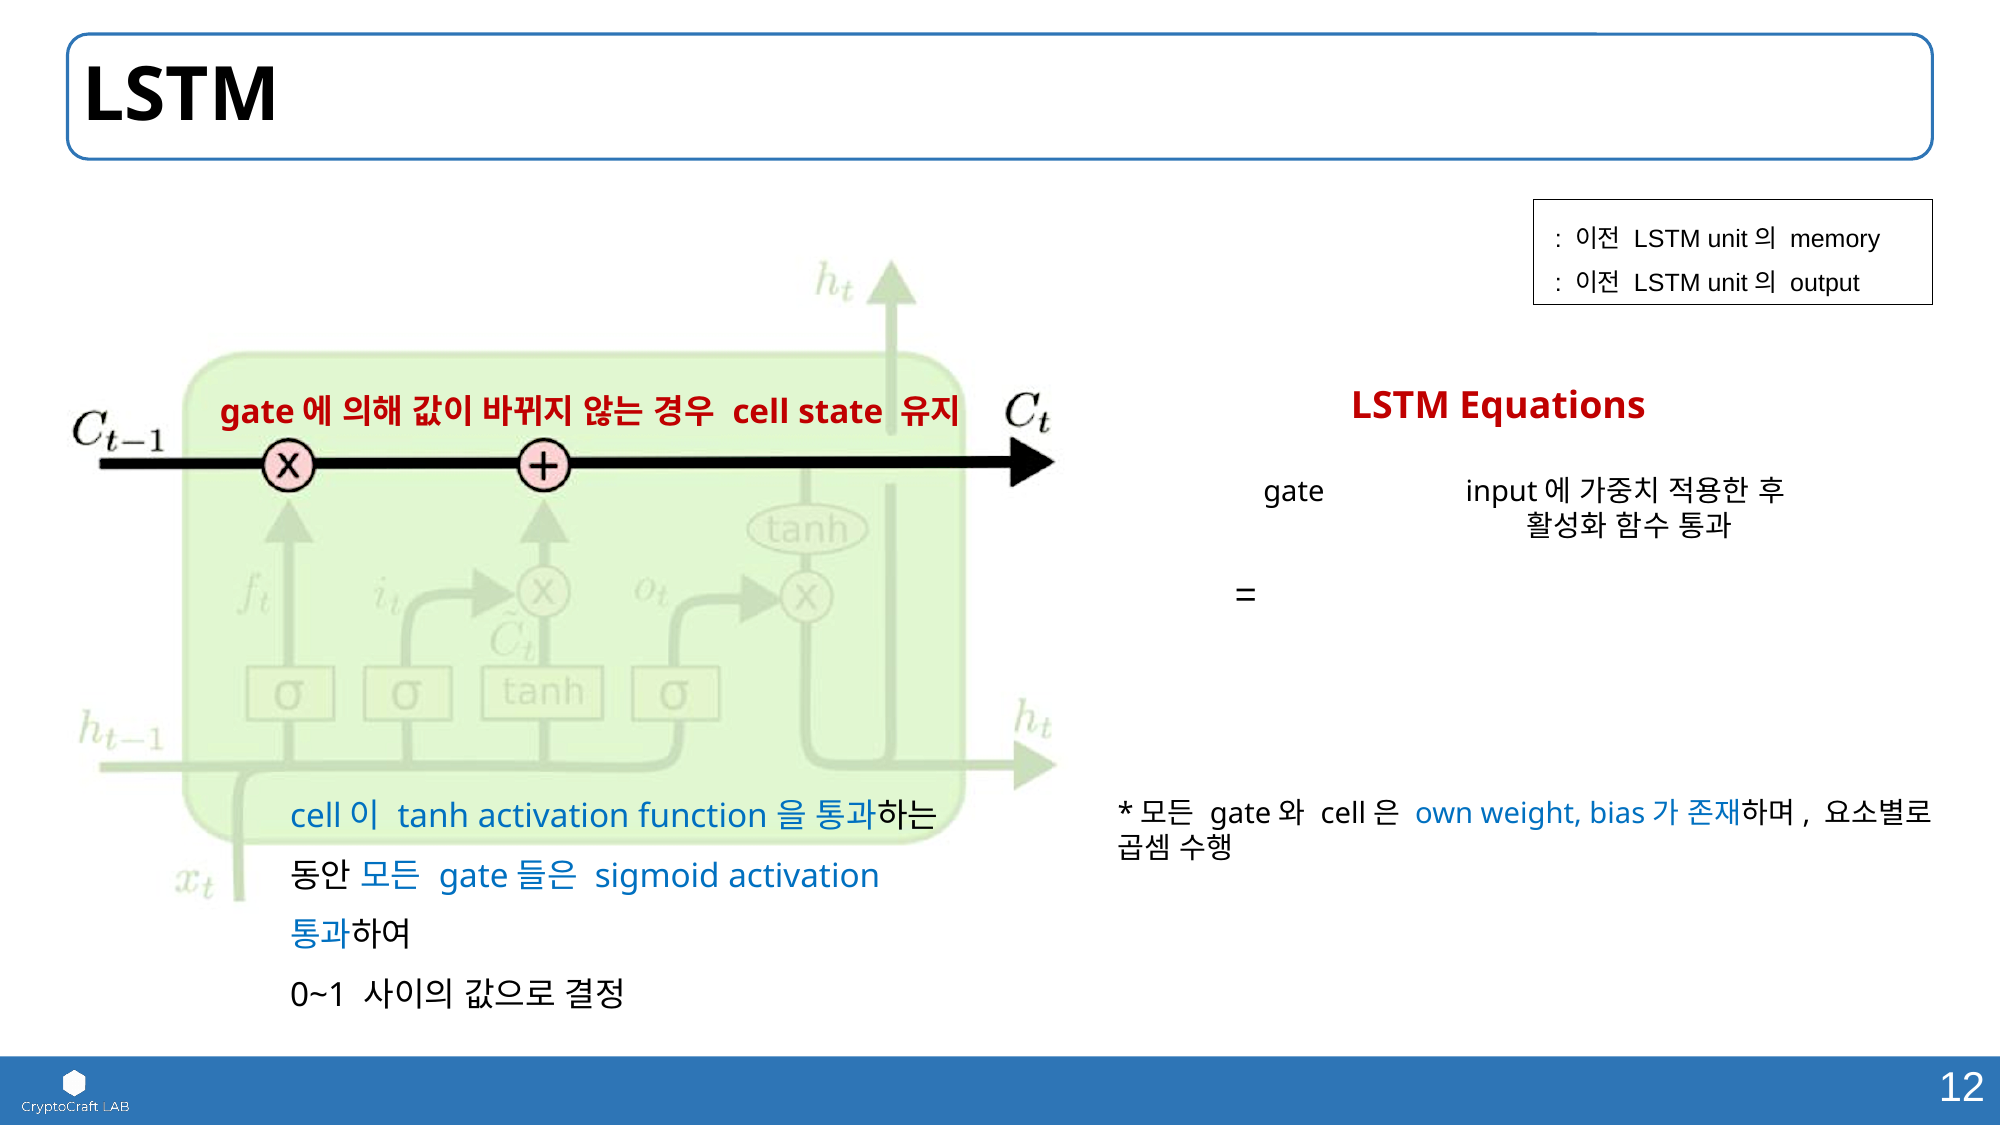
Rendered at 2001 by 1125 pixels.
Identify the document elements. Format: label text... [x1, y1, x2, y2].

title LSTM [67, 34, 1933, 160]
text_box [58, 239, 1101, 959]
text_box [1102, 373, 1968, 838]
picture [13, 1061, 138, 1123]
